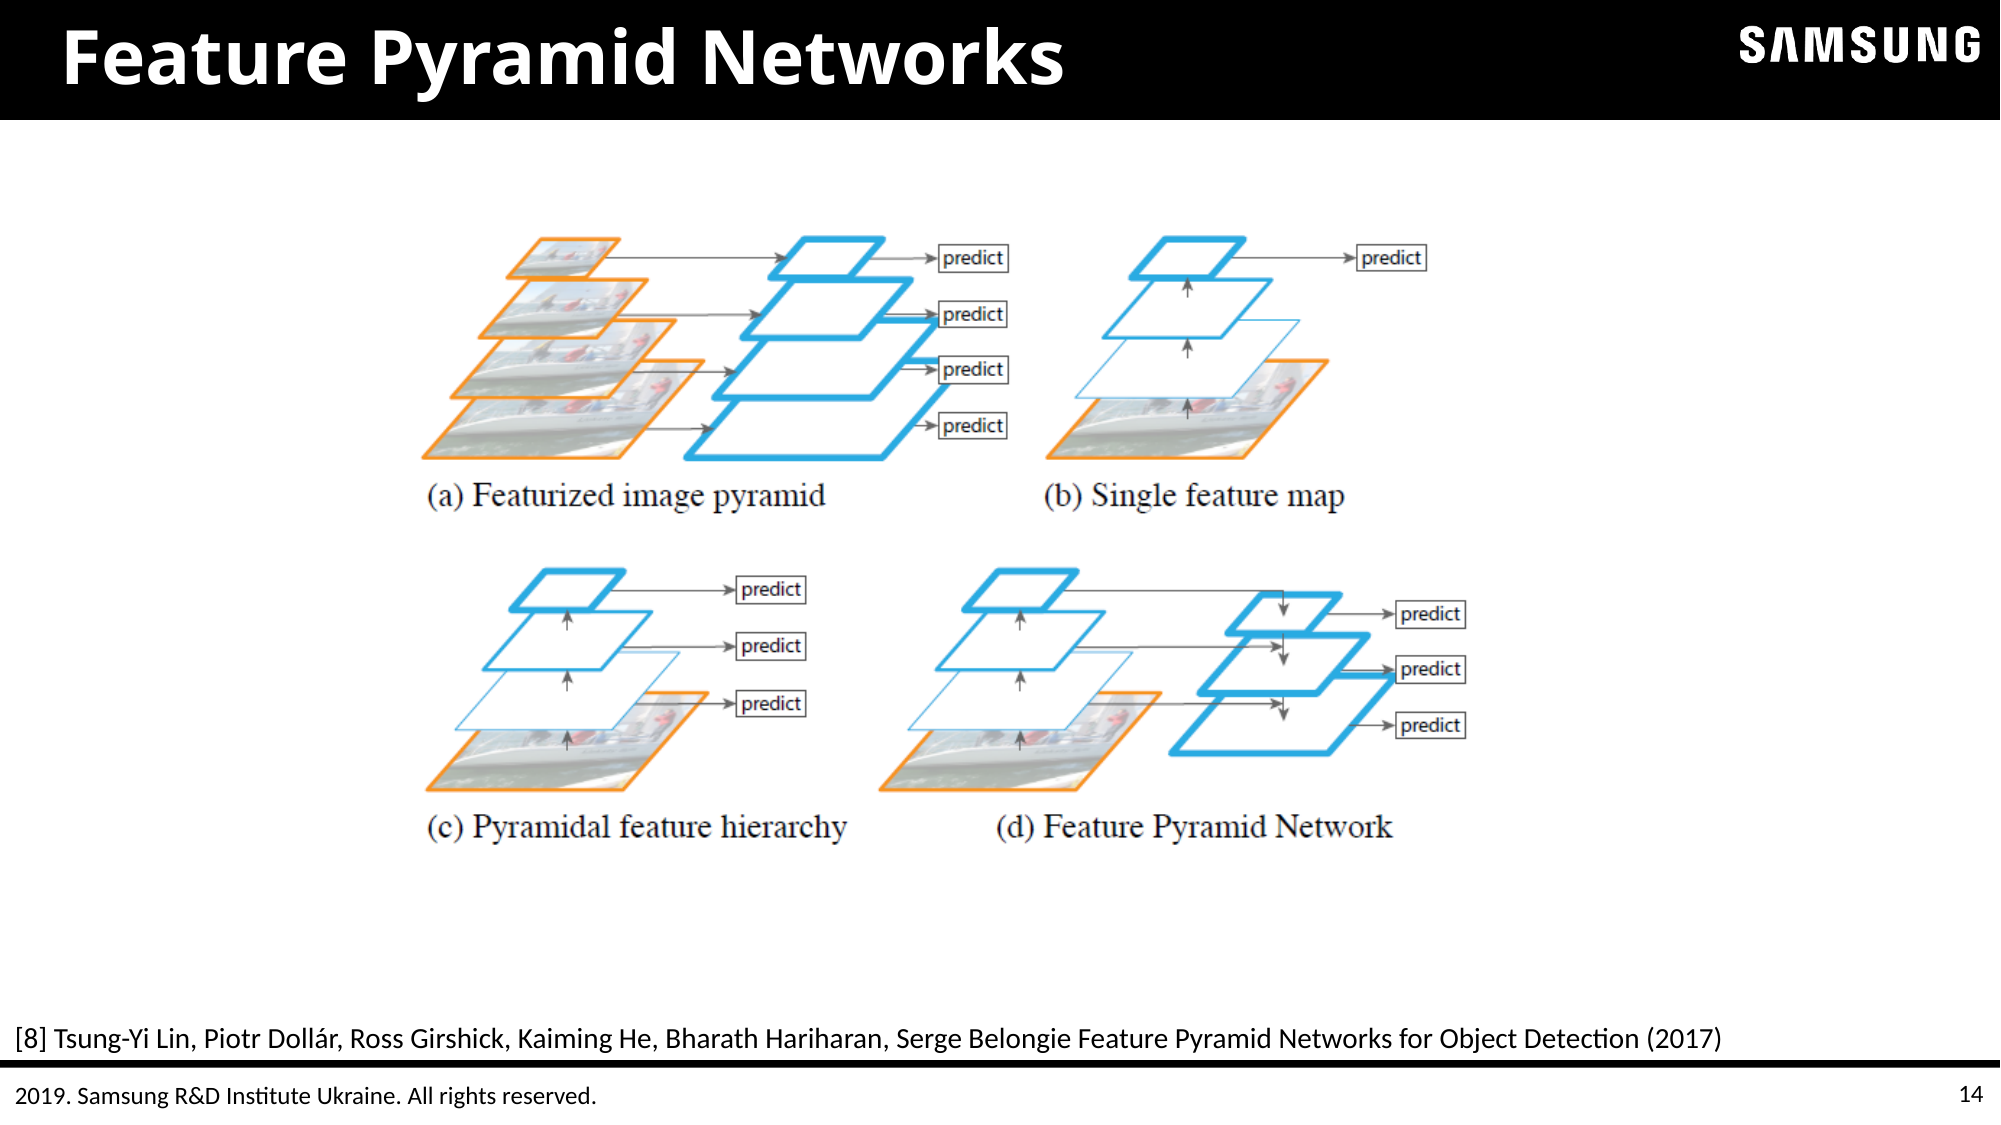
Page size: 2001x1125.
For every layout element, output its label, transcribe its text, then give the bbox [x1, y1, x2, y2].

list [419, 224, 1487, 858]
picture [1734, 20, 1982, 67]
slide_number 14 [1548, 1062, 1999, 1123]
title Feature Pyramid Networks [0, 0, 1734, 120]
text_box [8] Tsung-Yi Lin, Piotr Dollár, Ross Girshick, Kaiming He, Bharath Hariharan, Serge Belongie Feature Pyramid Networks for Object Detection (2017) [0, 1012, 1972, 1063]
footer 2019. Samsung R&D Institute Ukraine. All rights reserved. [0, 1065, 645, 1125]
